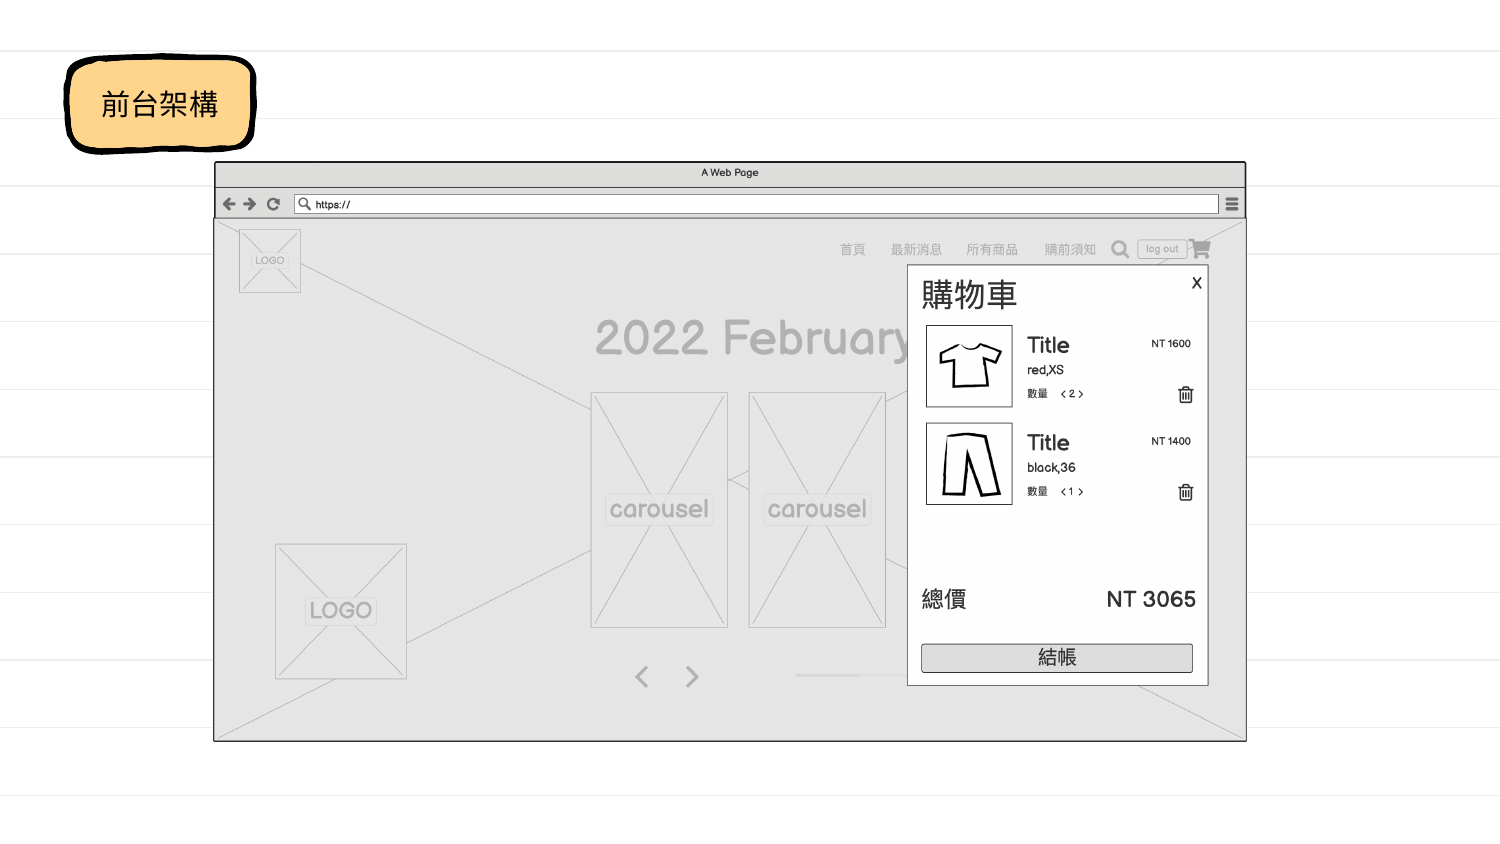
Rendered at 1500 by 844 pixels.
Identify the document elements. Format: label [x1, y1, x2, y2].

text_box [62, 52, 258, 155]
picture [213, 161, 1247, 742]
